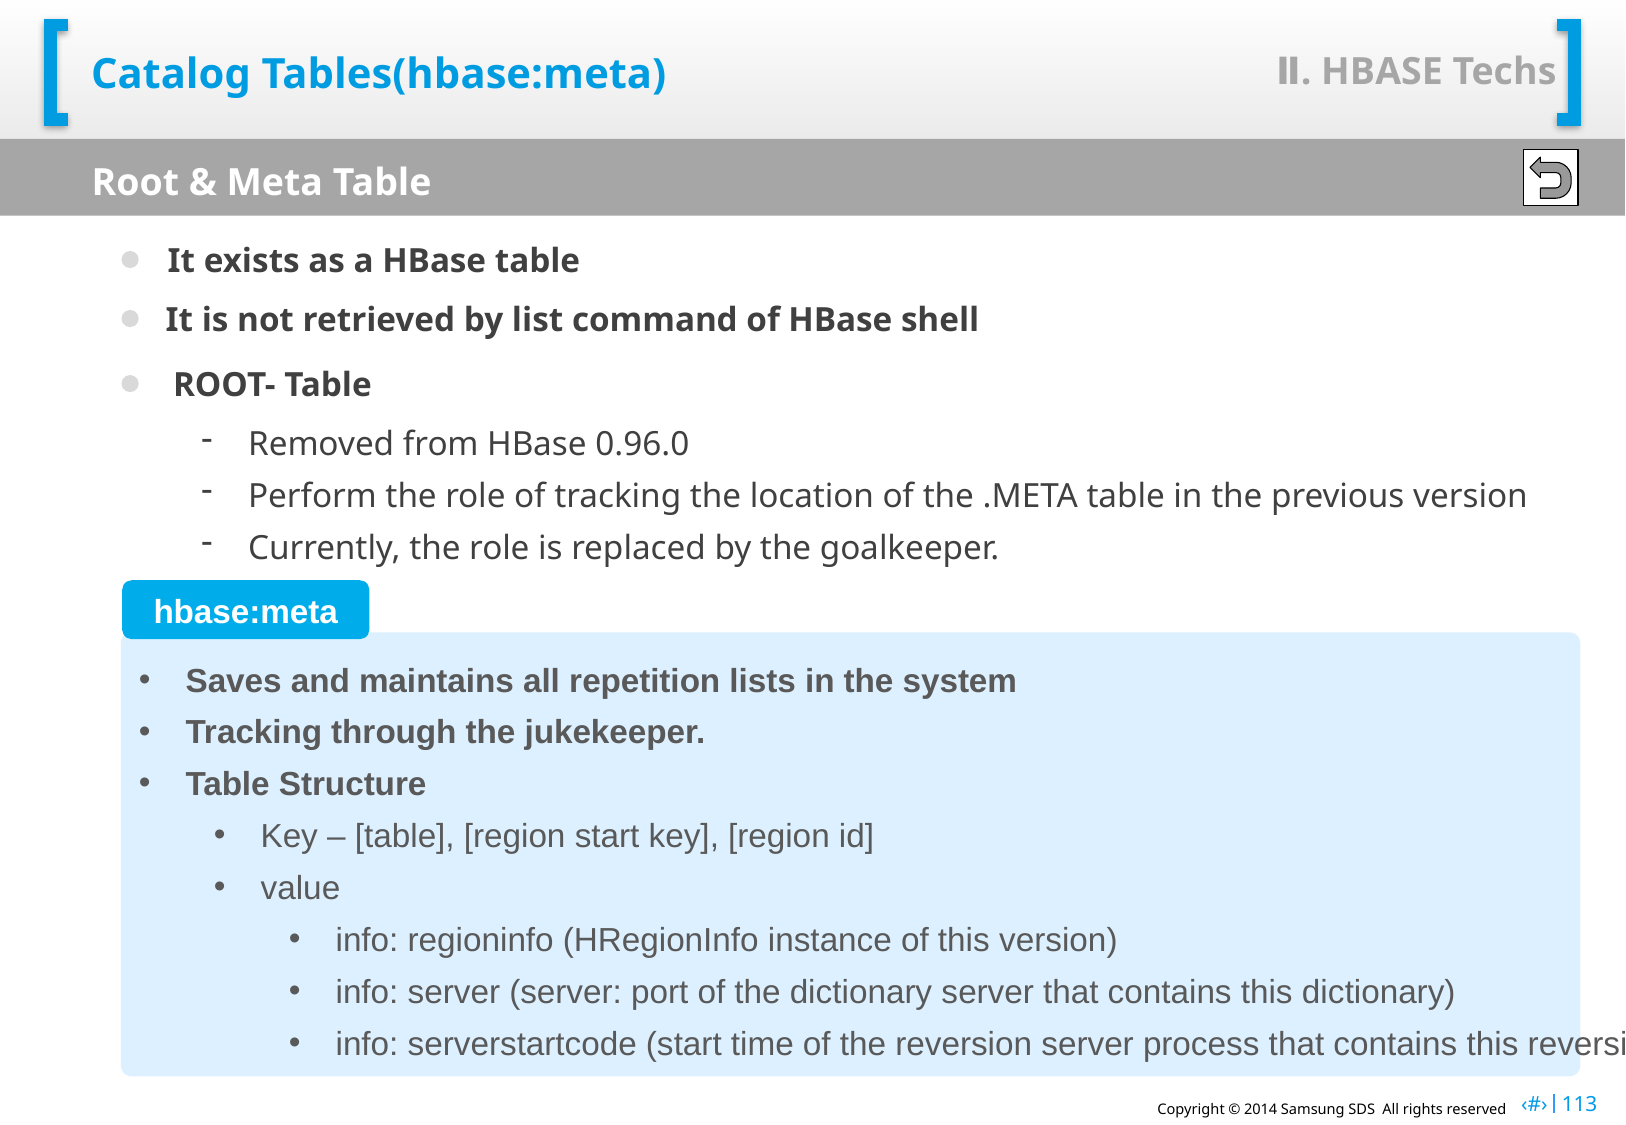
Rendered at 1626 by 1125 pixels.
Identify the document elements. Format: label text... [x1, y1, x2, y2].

list Root & Meta Table [91, 144, 1586, 218]
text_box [121, 290, 990, 347]
text_box Removed from HBase 0.96.0 Perform the role of tracking the location of the .META table in the previous version Currently, the role is replaced by the goalkeeper. [186, 402, 1545, 574]
text_box hbase:meta [119, 578, 372, 642]
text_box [121, 355, 389, 412]
text_box [0, 137, 1625, 218]
text_box [1521, 147, 1580, 208]
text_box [121, 231, 592, 288]
text_box Ⅱ. HBASE Techs [1184, 30, 1572, 108]
text_box Saves and maintains all repetition lists in the system Tracking through the jukekeeper. Table Structure Key – [table], [region start key], [region id] value info: regioninfo (HRegionInfo instance of this version) info: server (server: port of the dictionary server that contains this dictionary) info: serverstartcode (start time of the reversion server process that contains this reversion) [118, 630, 1583, 1079]
title Catalog Tables(hbase:meta) [90, 33, 1439, 111]
